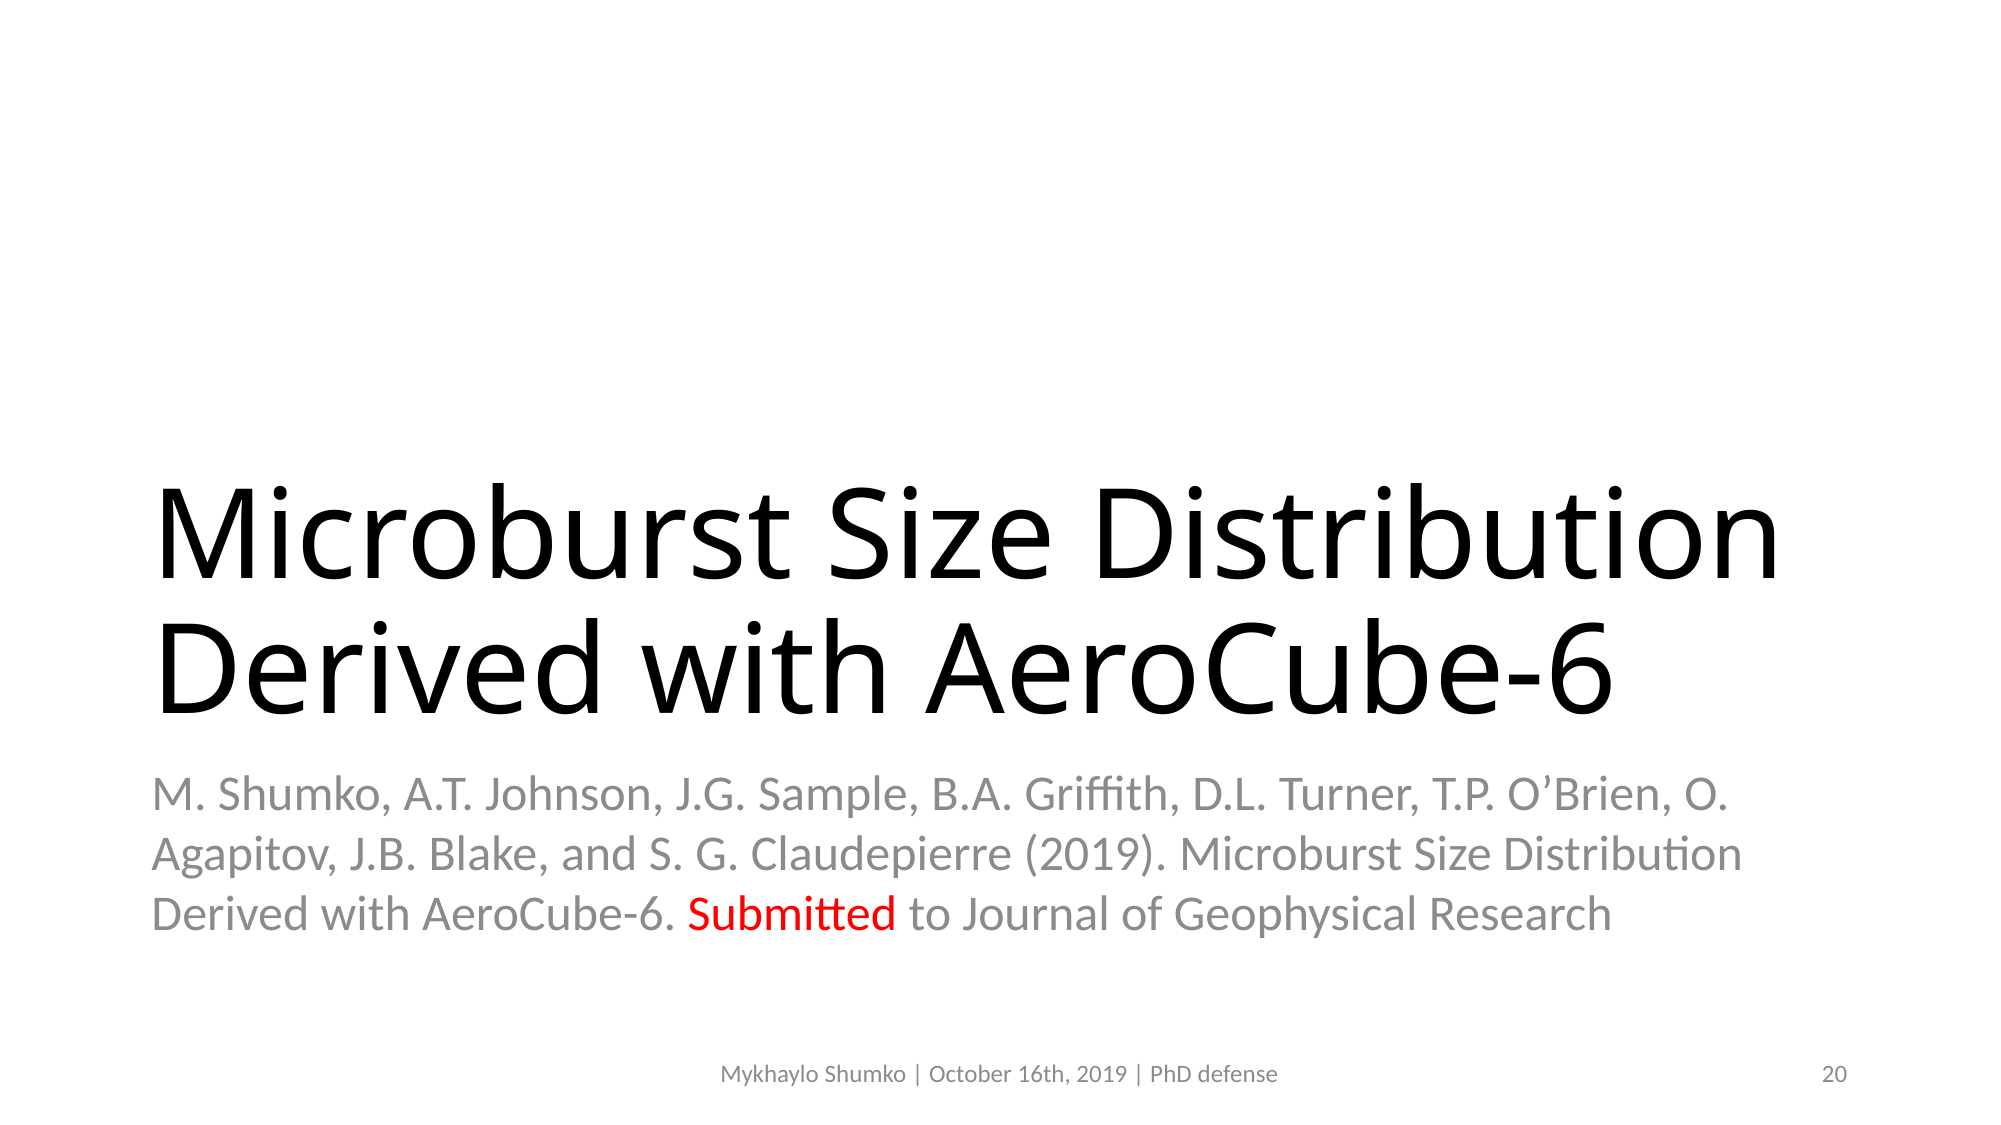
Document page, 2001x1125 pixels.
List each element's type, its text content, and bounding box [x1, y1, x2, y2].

title Microburst Size Distribution Derived with AeroCube-6 [136, 280, 1862, 749]
slide_number 20 [1412, 1042, 1863, 1103]
footer Mykhaylo Shumko | October 16th, 2019 | PhD defense [662, 1042, 1338, 1103]
list M. Shumko, A.T. Johnson, J.G. Sample, B.A. Griffith, D.L. Turner, T.P. O’Brien, O. Agapitov, J.B. Blake, and S. G. Claudepierre (2019). Microburst Size Distribution Derived with AeroCube-6. Submitted to Journal of Geophysical Research [136, 752, 1862, 999]
